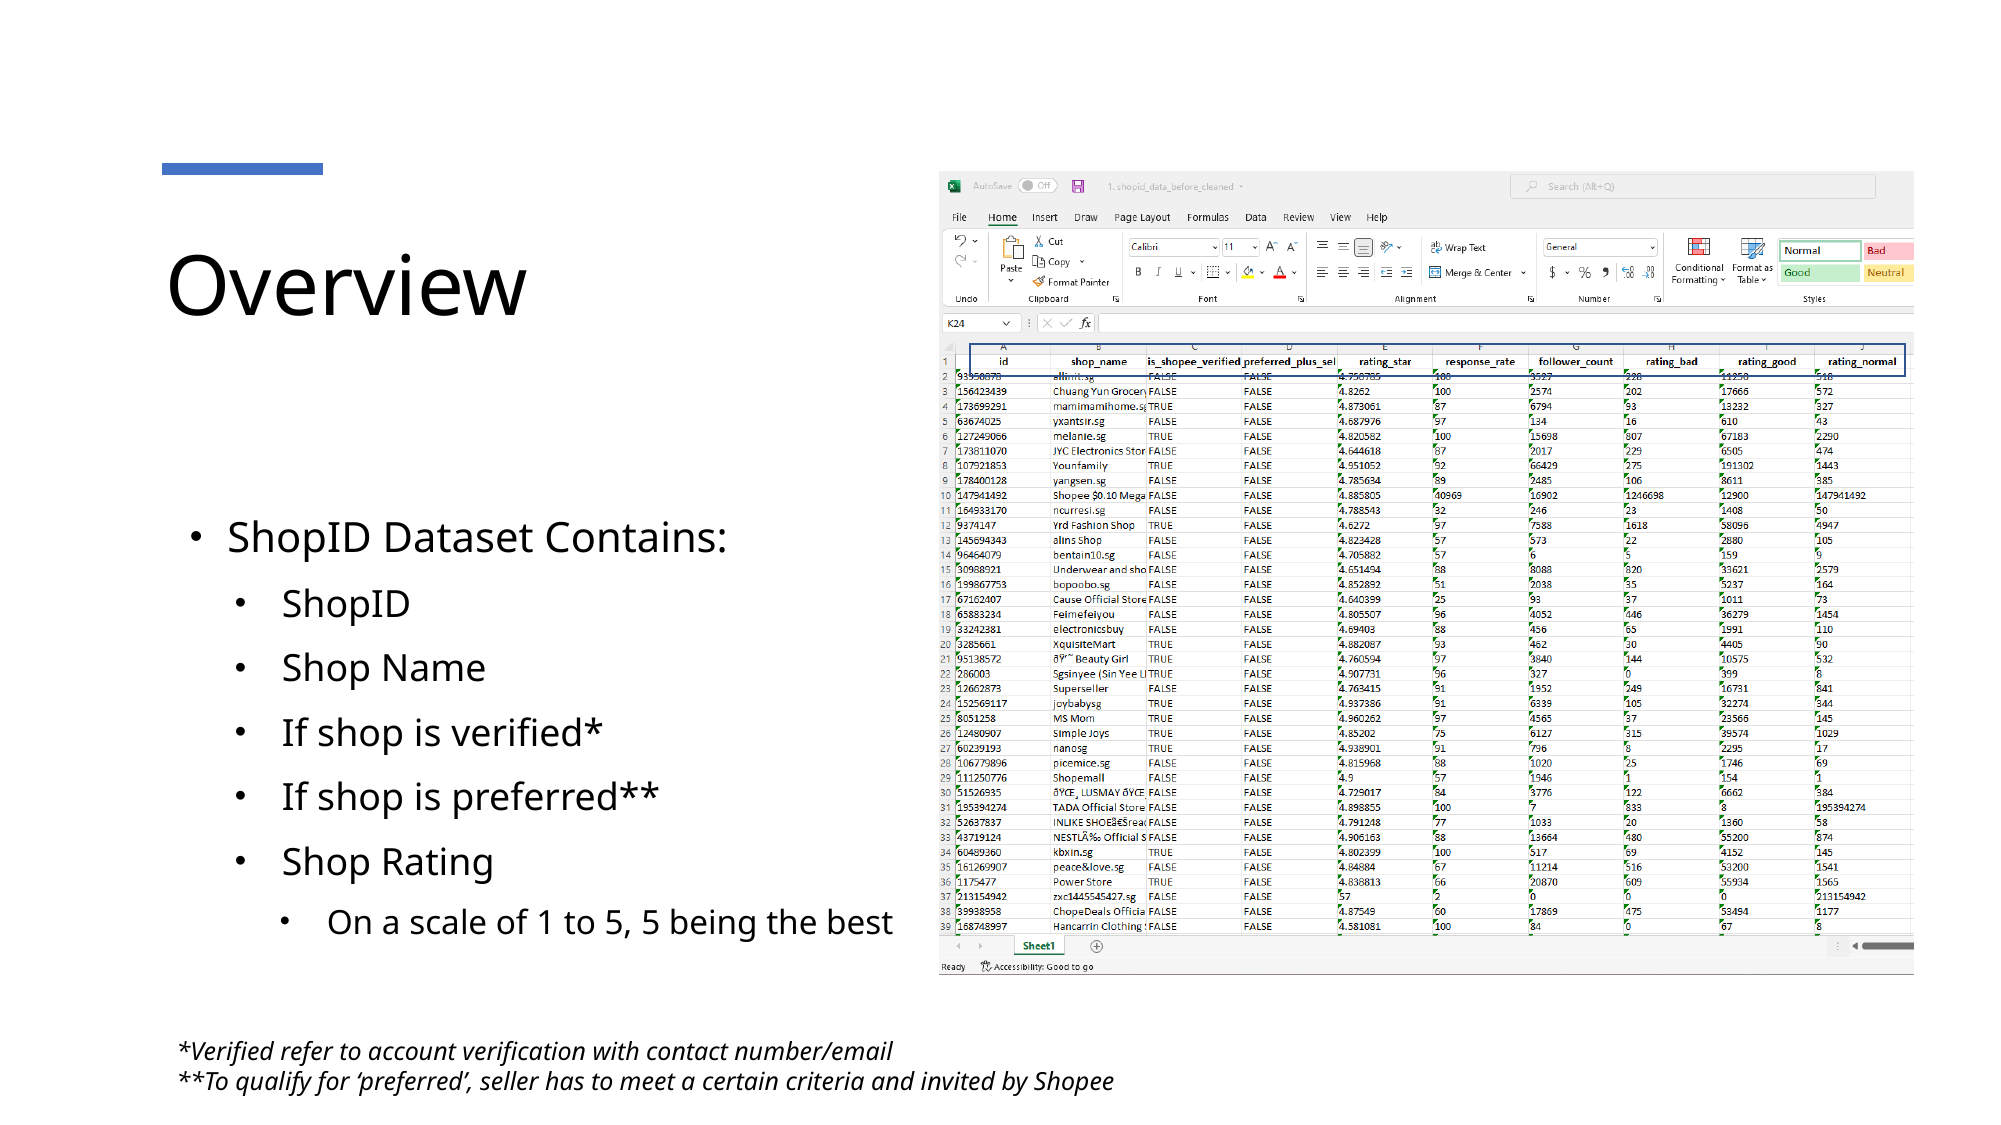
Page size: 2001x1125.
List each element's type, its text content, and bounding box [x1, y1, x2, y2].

text_box [150, 468, 939, 975]
text_box ShopID Dataset Contains: ShopID Shop Name If shop is verified* If shop is preferred** Shop Rating On a scale of 1 to 5, 5 being the best [174, 493, 1875, 1000]
text_box *Verified refer to account verification with contact number/email **To qualify for ‘preferred’, seller has to meet a certain criteria and invited by Shopee [161, 1027, 1756, 1103]
title Overview [150, 224, 939, 441]
picture [939, 171, 1914, 975]
